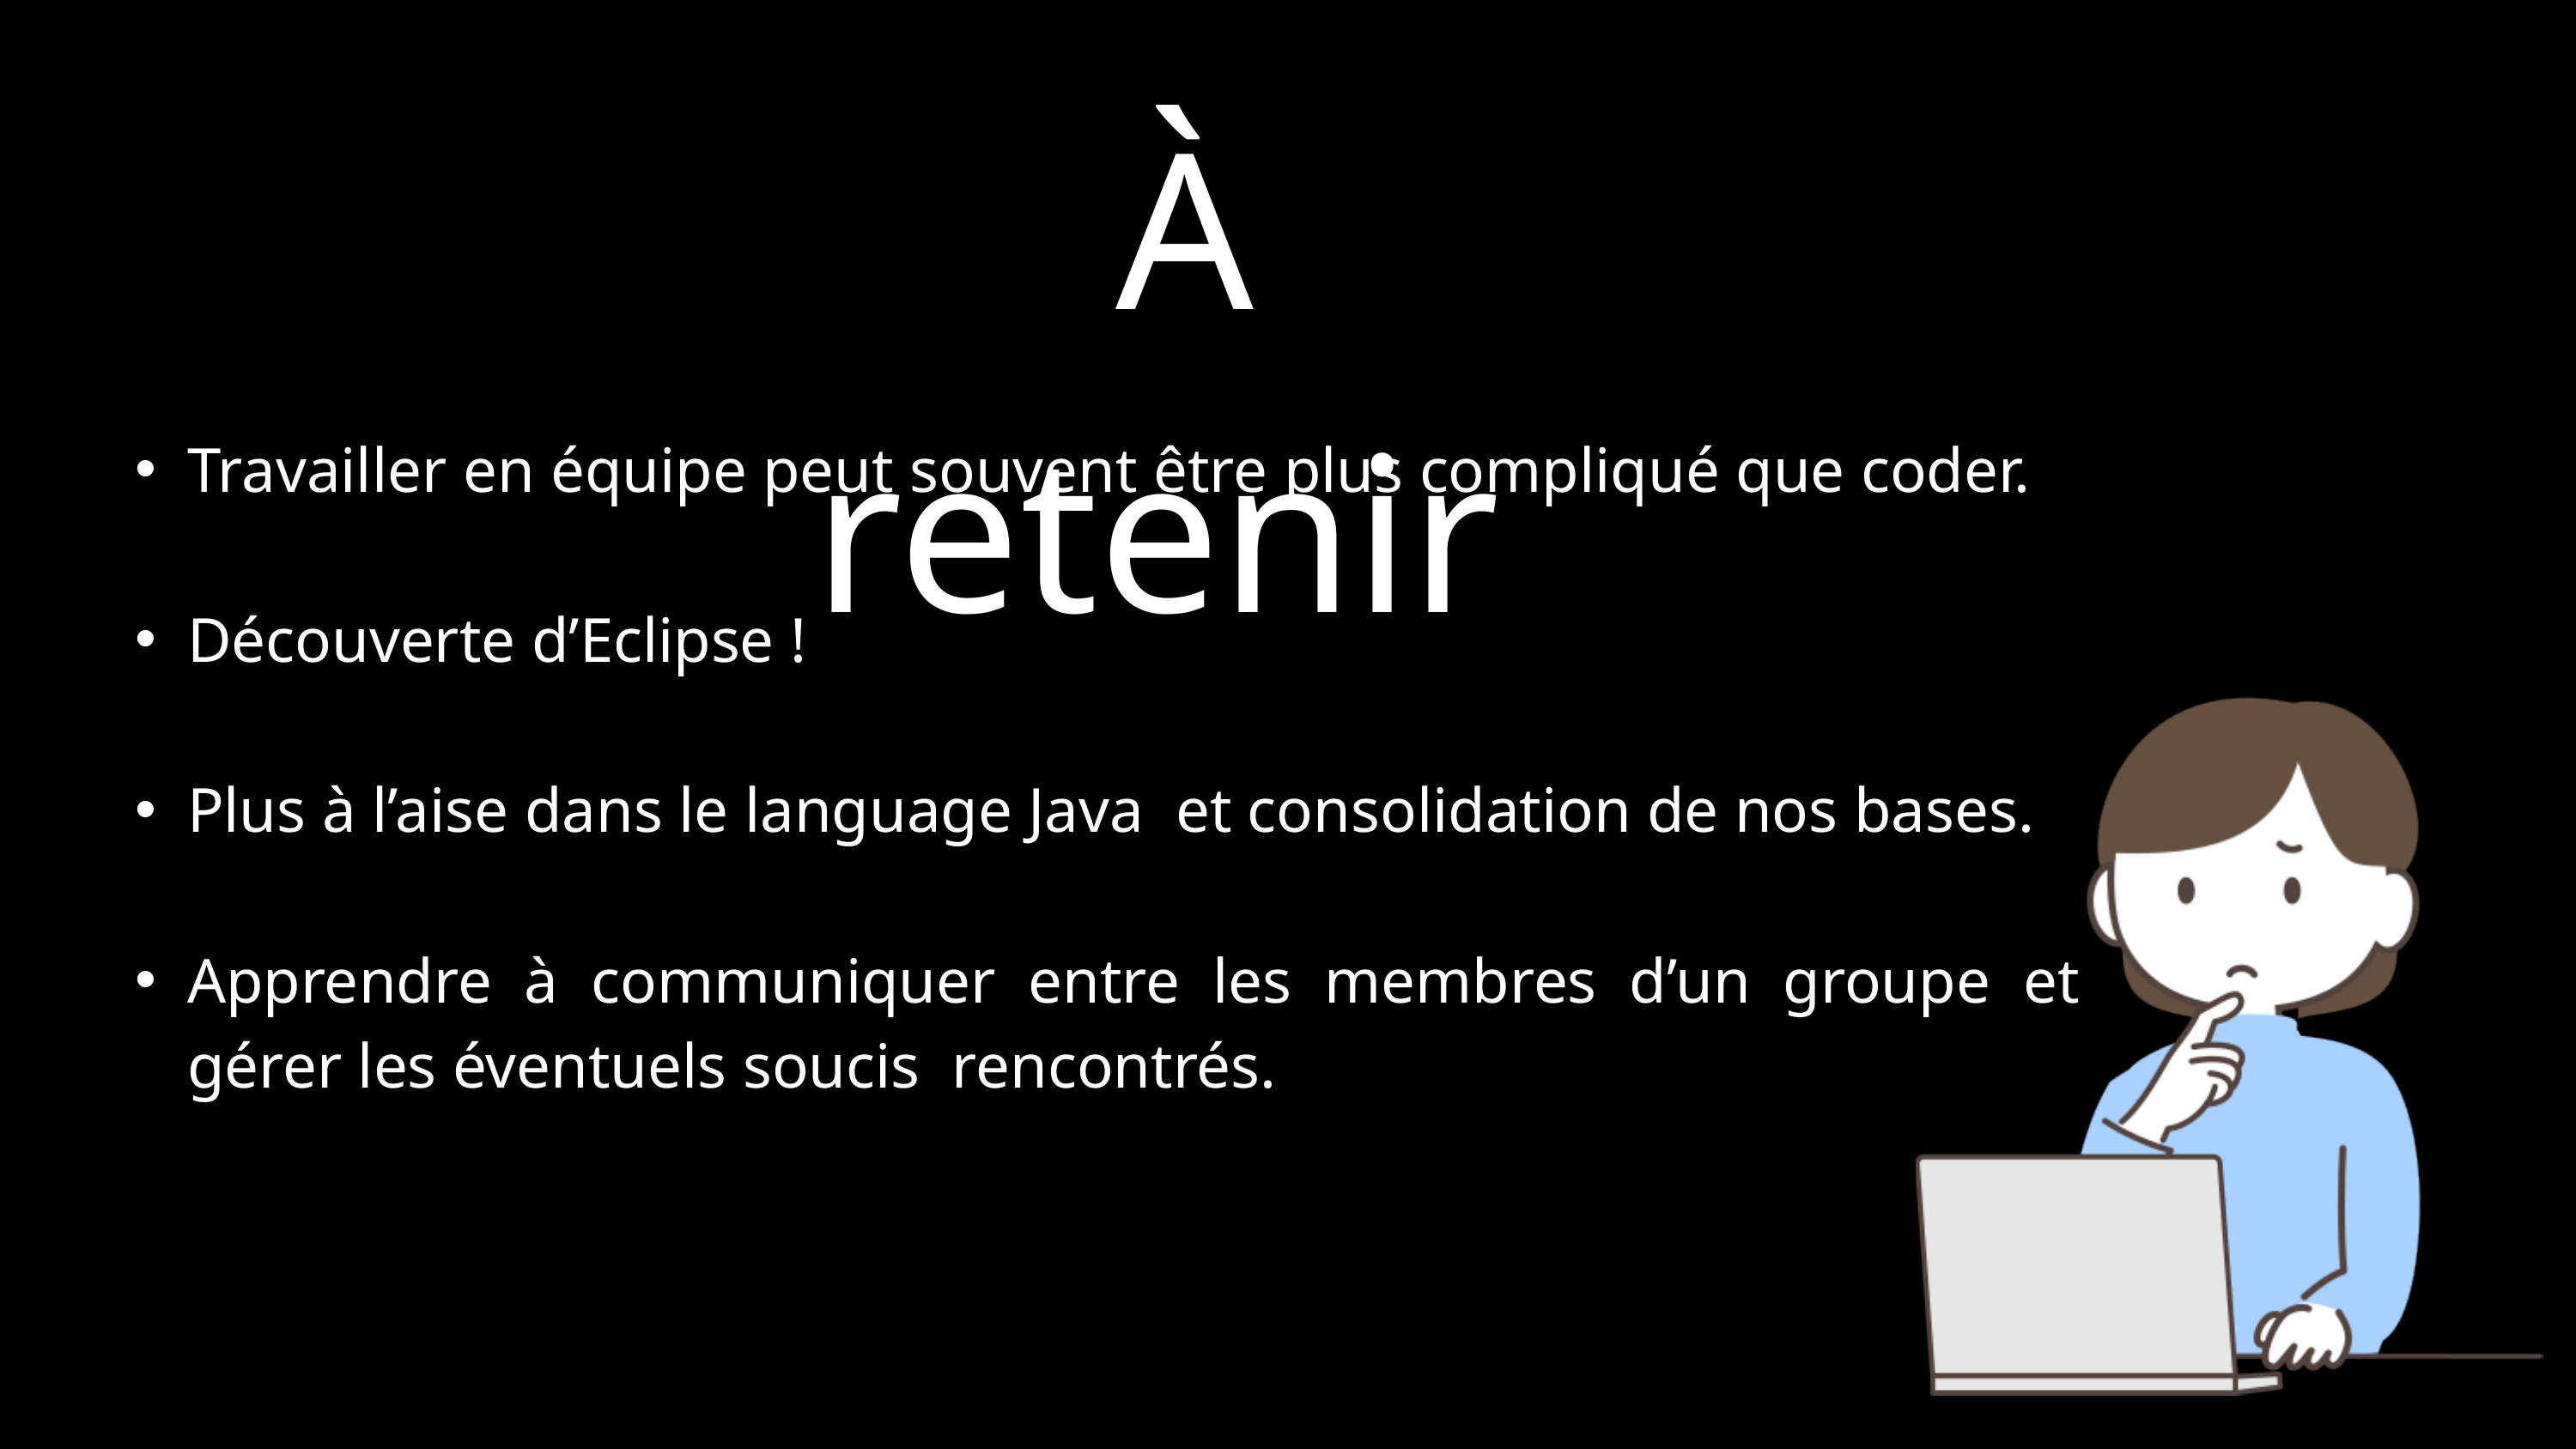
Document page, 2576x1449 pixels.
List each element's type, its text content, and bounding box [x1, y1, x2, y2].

text_box [1915, 670, 2543, 1396]
text_box À retenir [795, 49, 1576, 419]
text_box Travailler en équipe peut souvent être plus compliqué que coder. Découverte d’Eclipse ! Plus à l’aise dans le language Java et consolidation de nos bases. Apprendre à communiquer entre les membres d’un groupe et gérer les éventuels soucis rencontrés. [83, 419, 2081, 1100]
